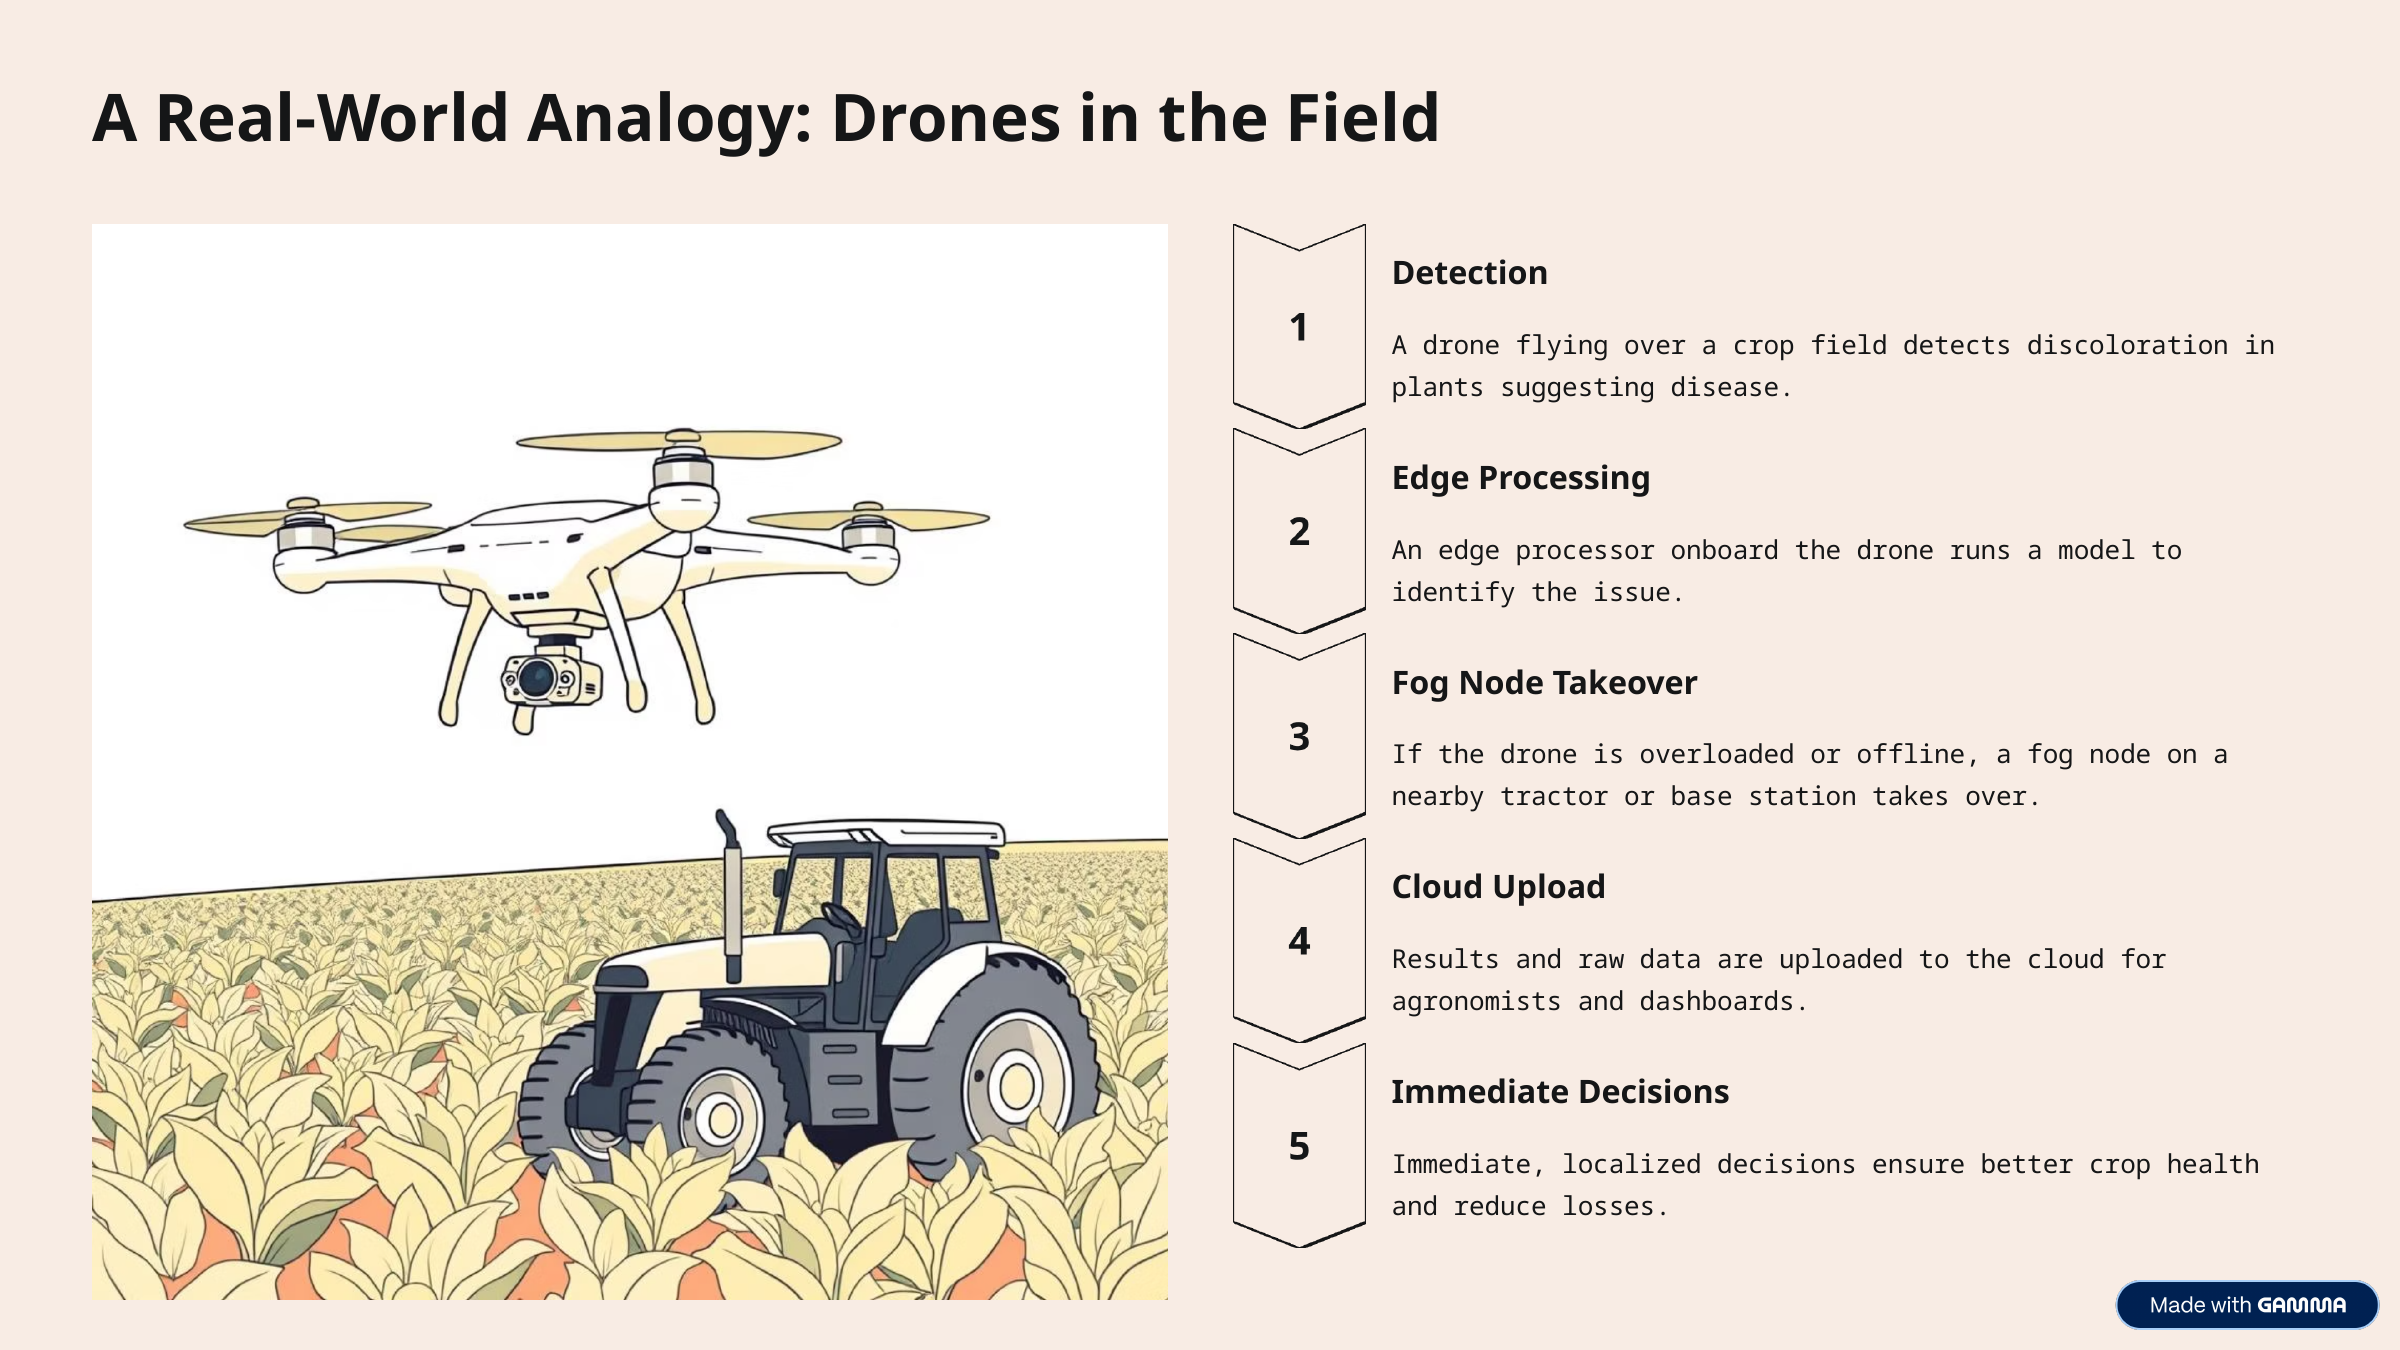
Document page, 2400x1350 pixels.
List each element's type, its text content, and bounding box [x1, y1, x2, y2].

text_box Detection [1391, 250, 1722, 292]
text_box A drone flying over a crop field detects discoloration in plants suggesting disease. [1391, 318, 2309, 403]
text_box A Real-World Analogy: Drones in the Field [92, 72, 1598, 155]
text_box Immediate, localized decisions ensure better crop health and reduce losses. [1391, 1137, 2309, 1222]
text_box An edge processor onboard the drone runs a model to identify the issue. [1391, 522, 2309, 608]
picture [92, 224, 1168, 1300]
text_box Edge Processing [1391, 455, 1722, 497]
picture [1233, 224, 1366, 1248]
text_box Results and raw data are uploaded to the cloud for agronomists and dashboards. [1391, 932, 2309, 1017]
picture [2106, 1271, 2389, 1339]
text_box Cloud Upload [1391, 864, 1722, 906]
text_box If the drone is overloaded or offline, a fog node on a nearby tractor or base station takes over. [1391, 727, 2309, 812]
text_box Fog Node Takeover [1391, 659, 1737, 702]
text_box Immediate Decisions [1391, 1069, 1768, 1111]
